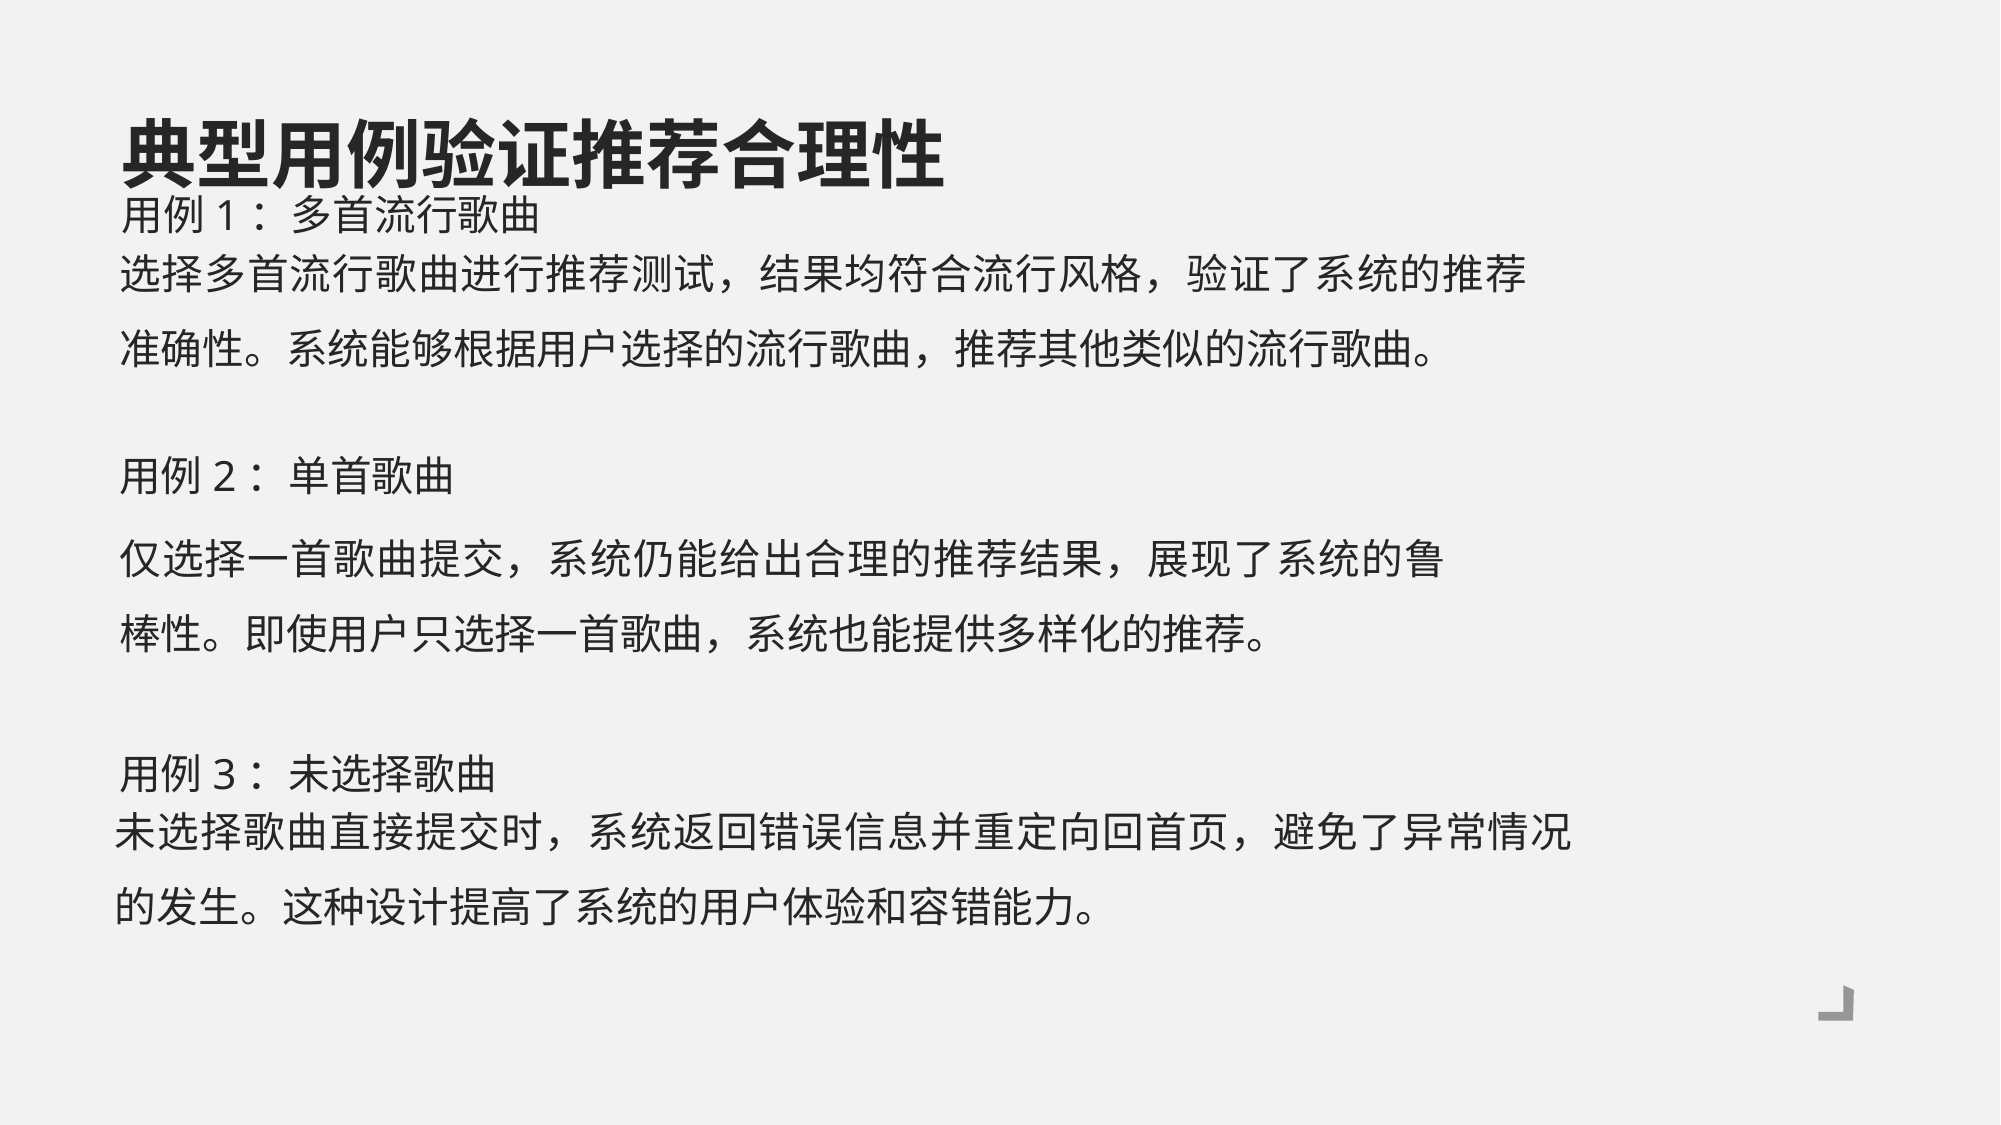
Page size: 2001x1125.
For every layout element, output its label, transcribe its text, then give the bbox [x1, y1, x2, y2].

text_box 典型用例验证推荐合理性 [121, 62, 1236, 199]
text_box 用例3：未选择歌曲 [119, 741, 1156, 780]
text_box [1818, 985, 1854, 1021]
text_box 用例1：多首流行歌曲 [121, 182, 1159, 222]
text_box 用例2：单首歌曲 [119, 442, 1156, 507]
text_box 仅选择一首歌曲提交，系统仍能给出合理的推荐结果，展现了系统的鲁棒性。即使用户只选择一首歌曲，系统也能提供多样化的推荐。 [119, 507, 1447, 617]
text_box [1314, 187, 1855, 1033]
text_box 选择多首流行歌曲进行推荐测试，结果均符合流行风格，验证了系统的推荐准确性。系统能够根据用户选择的流行歌曲，推荐其他类似的流行歌曲。 [119, 222, 1527, 415]
text_box 未选择歌曲直接提交时，系统返回错误信息并重定向回首页，避免了异常情况的发生。这种设计提高了系统的用户体验和容错能力。 [114, 780, 1573, 938]
